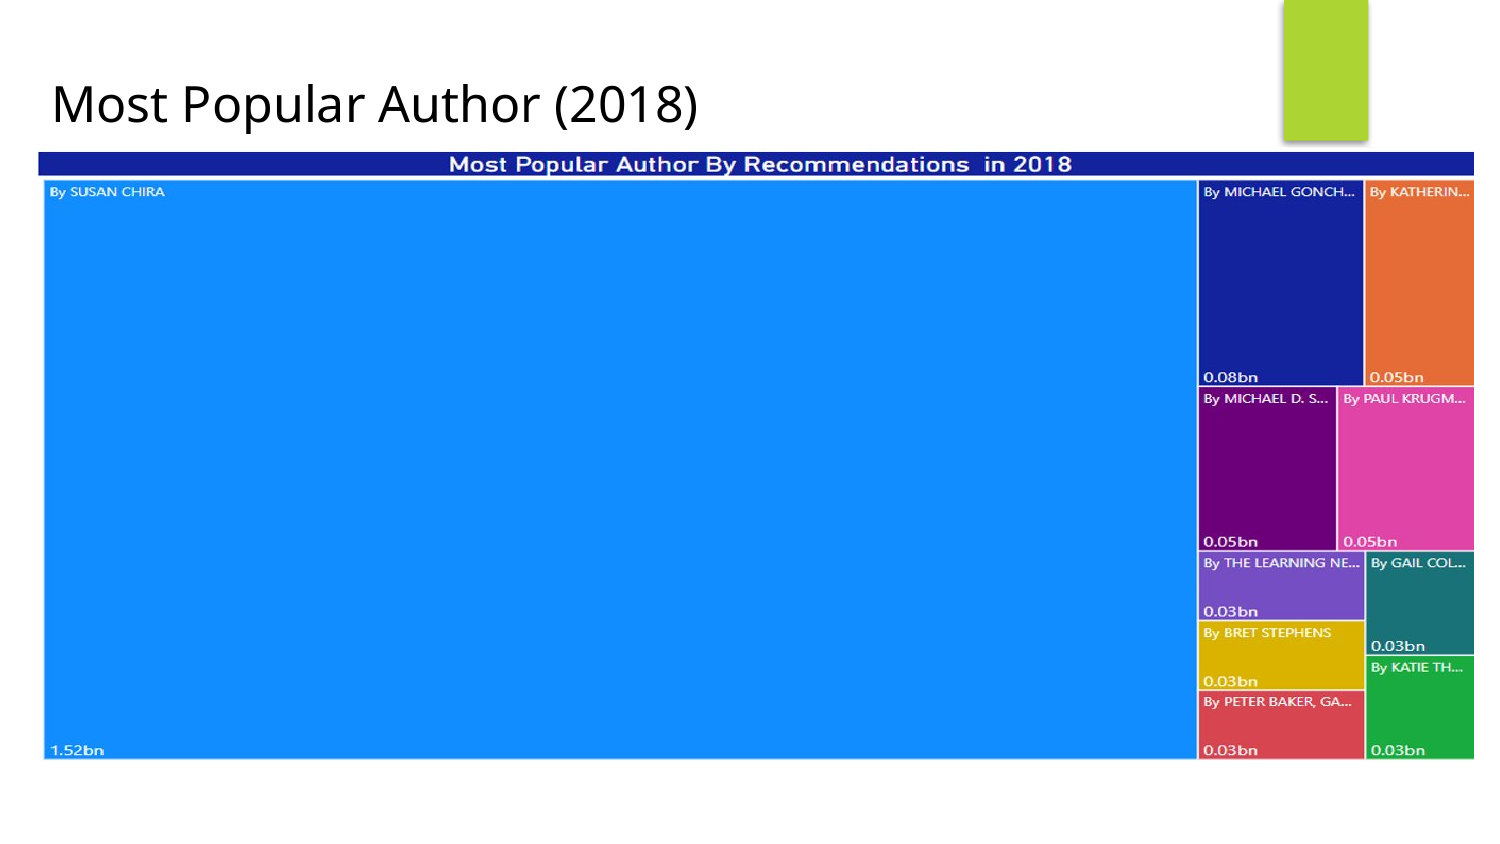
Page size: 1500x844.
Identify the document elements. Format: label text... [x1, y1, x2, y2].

picture [36, 146, 1478, 761]
title Most Popular Author (2018) [36, 49, 1343, 142]
